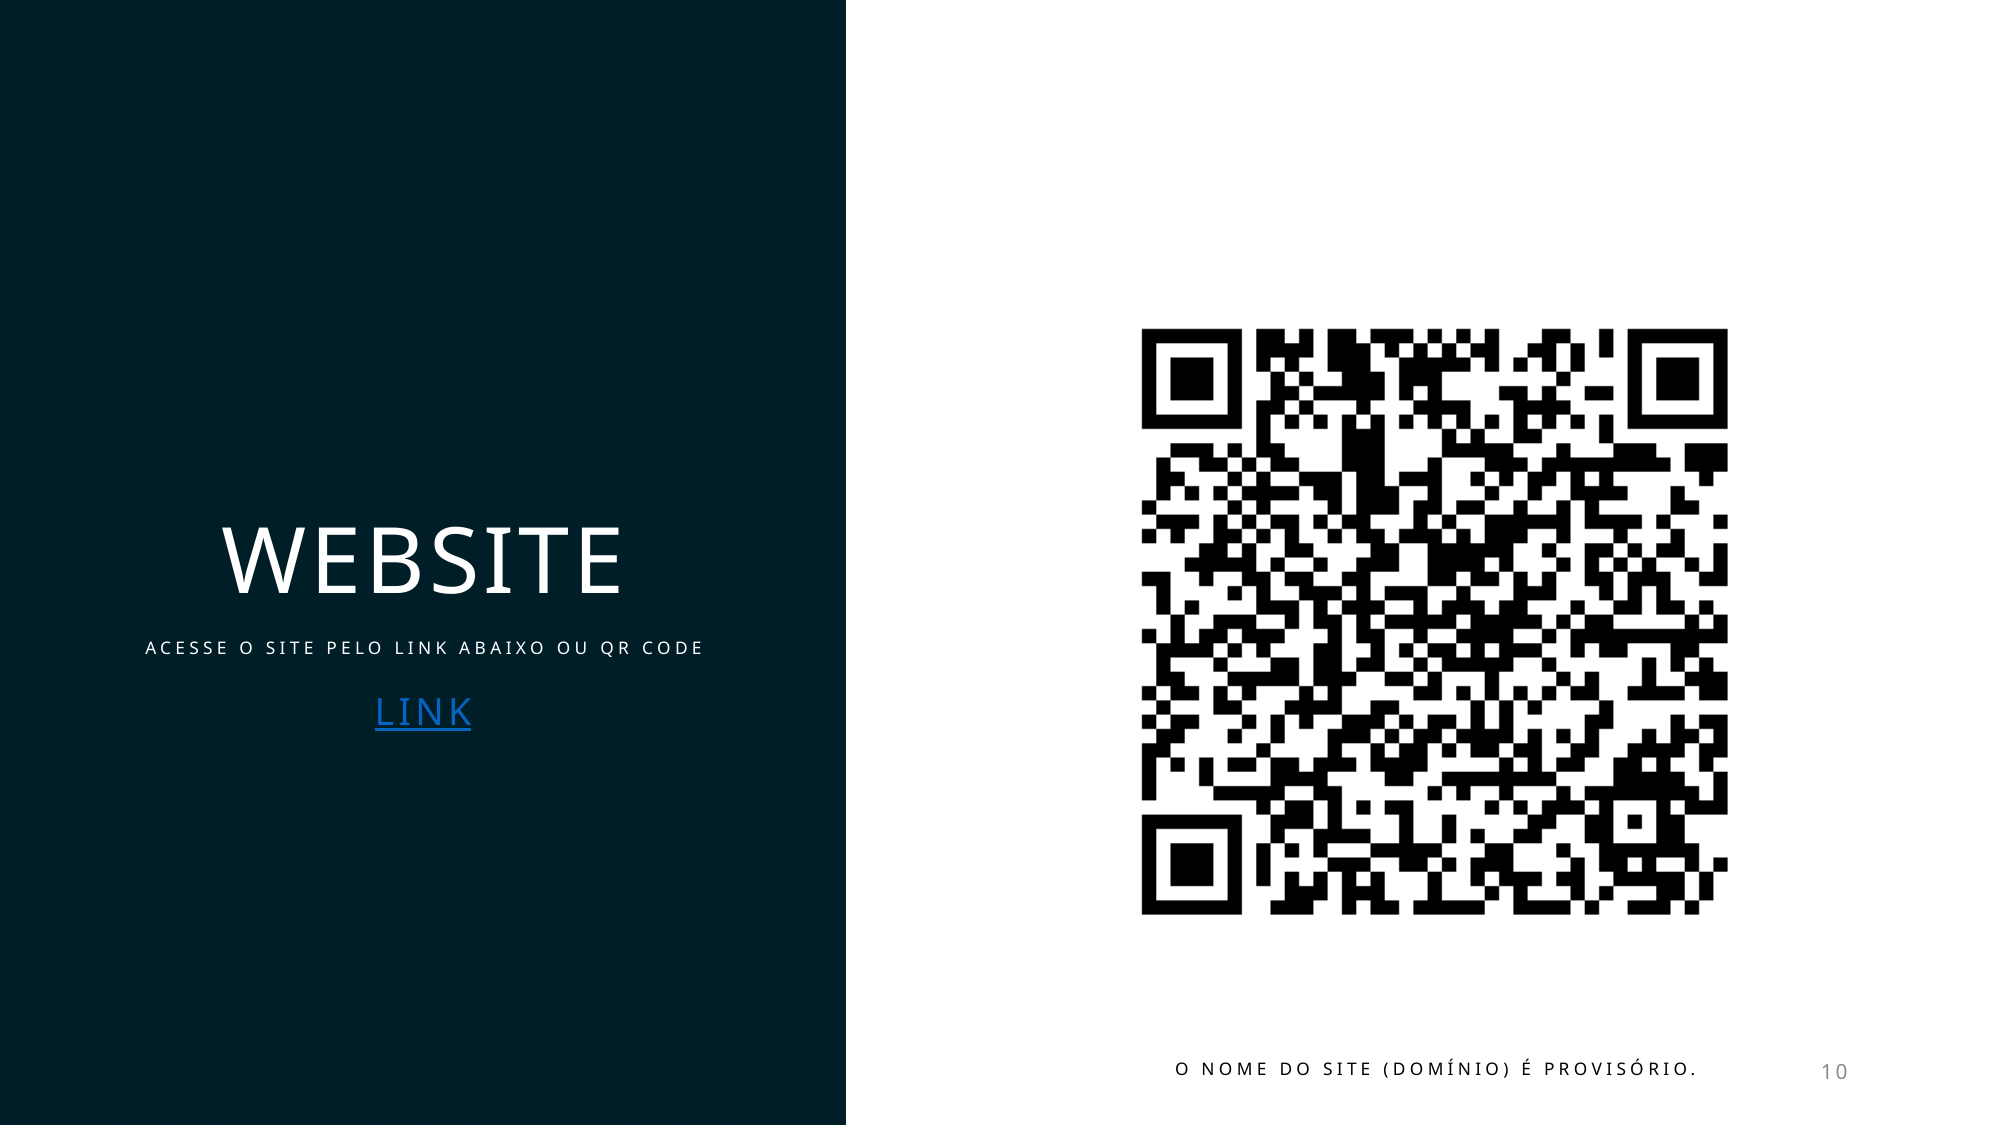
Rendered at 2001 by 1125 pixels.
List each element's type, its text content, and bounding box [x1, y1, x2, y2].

picture [1085, 272, 1785, 972]
text_box O Nome do site (domínio) é provisório. [1138, 1042, 1732, 1087]
slide_number 10 [1412, 1042, 1863, 1103]
picture [0, 0, 846, 1125]
